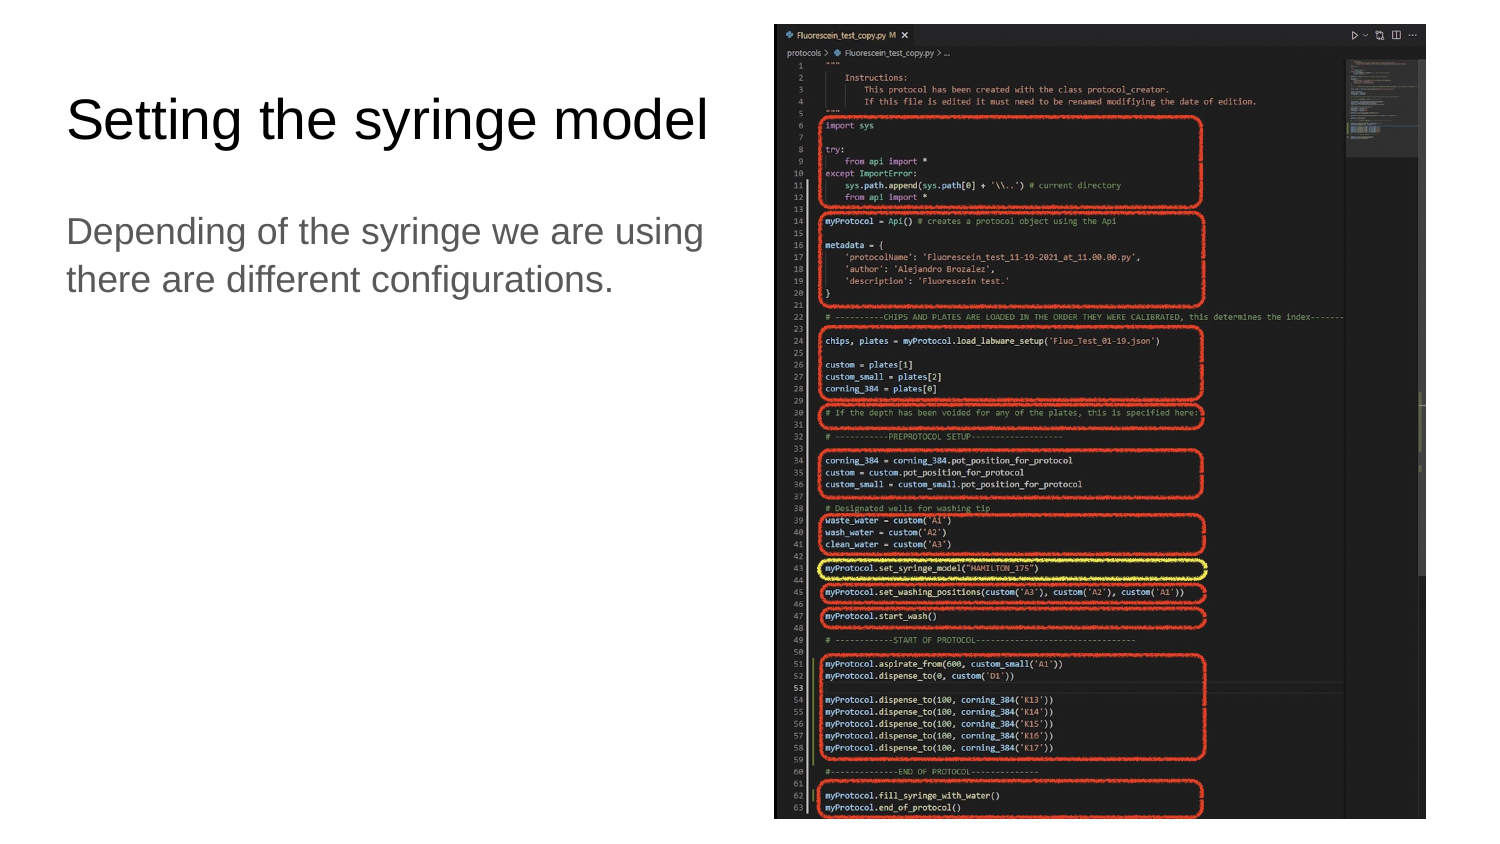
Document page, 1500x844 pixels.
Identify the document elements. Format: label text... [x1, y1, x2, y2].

picture [774, 24, 1426, 819]
title Setting the syringe model [51, 72, 750, 167]
list Depending of the syringe we are using there are different configurations. [51, 189, 750, 750]
